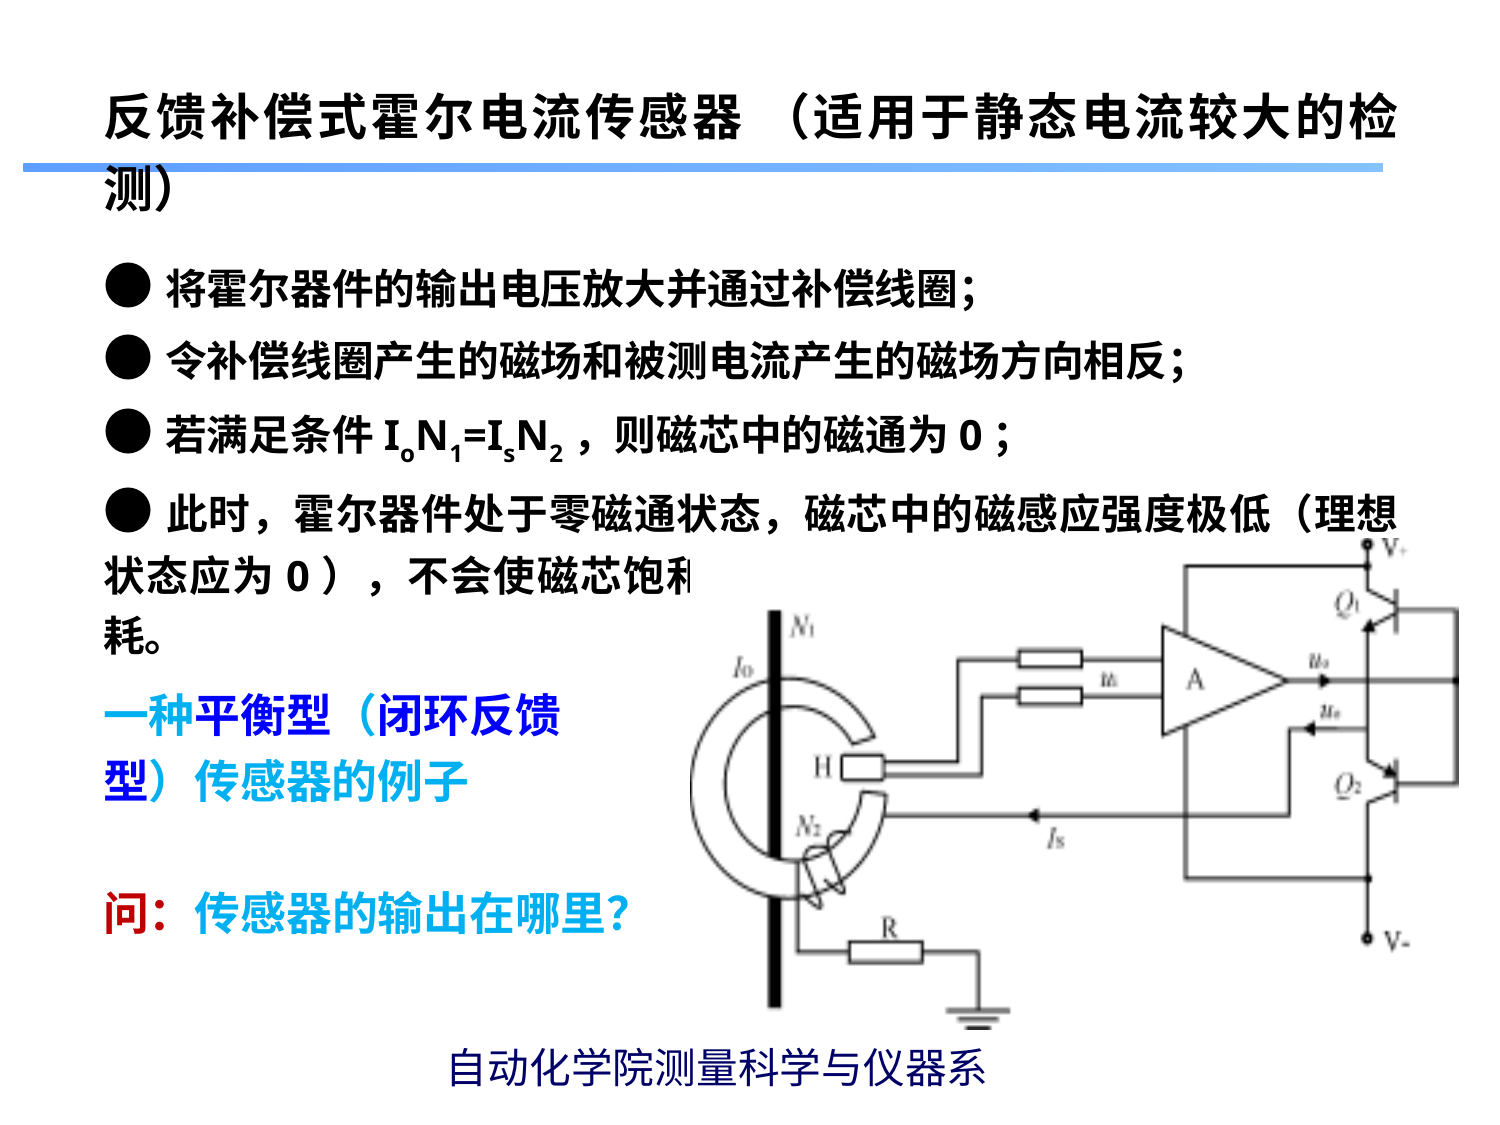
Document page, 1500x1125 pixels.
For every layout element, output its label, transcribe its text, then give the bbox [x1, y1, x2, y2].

picture [690, 538, 1459, 1030]
text_box 一种平衡型（闭环反馈型）传感器的例子 问：传感器的输出在哪里？ [88, 668, 644, 948]
text_box 反馈补偿式霍尔电流传感器 （适用于静态电流较大的检测） ●将霍尔器件的输出电压放大并通过补偿线圈； ●令补偿线圈产生的磁场和被测电流产生的磁场方向相反； ●若满足条件IoN1=IsN2，则磁芯中的磁通为0； ●此时，霍尔器件处于零磁通状态，磁芯中的磁感应强度极低（理想状态应为0），不会使磁芯饱和，也不会产生大的磁滞损耗和涡流损耗。 [88, 66, 1414, 727]
